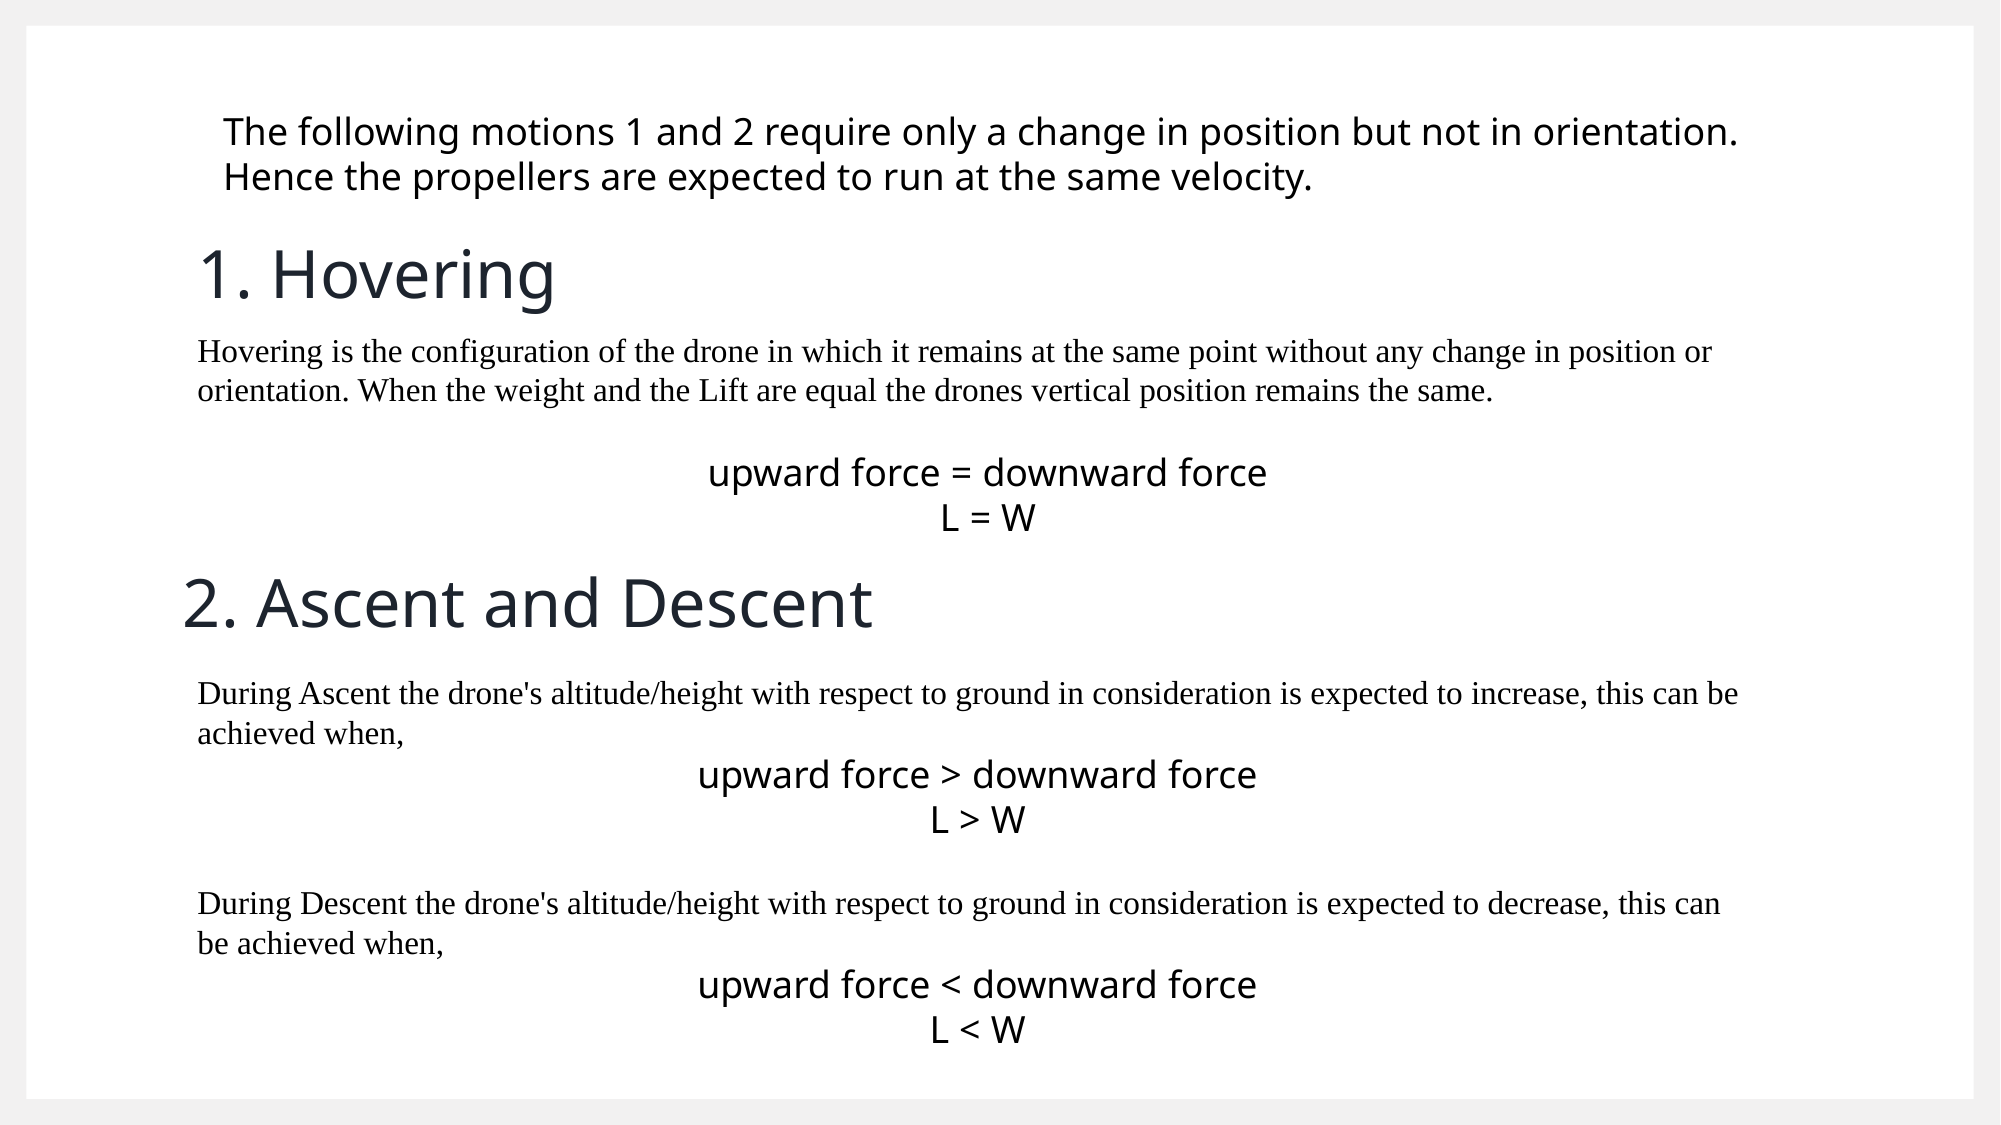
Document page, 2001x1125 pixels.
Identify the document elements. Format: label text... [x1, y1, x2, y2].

title 1. Hovering [182, 108, 1845, 320]
text_box Hovering is the configuration of the drone in which it remains at the same point without any change in position or orientation. When the weight and the Lift are equal the drones vertical position remains the same. upward force = downward force L = W [182, 321, 1794, 586]
text_box The following motions 1 and 2 require only a change in position but not in orientation. Hence the propellers are expected to run at the same velocity. [208, 100, 1820, 246]
text_box During Ascent the drone's altitude/height with respect to ground in consideration is expected to increase, this can be achieved when, upward force > downward force L > W During Descent the drone's altitude/height with respect to ground in consideration is expected to decrease, this can be achieved when, upward force < downward force L < W [182, 663, 1773, 1125]
text_box 2. Ascent and Descent [168, 530, 1831, 648]
